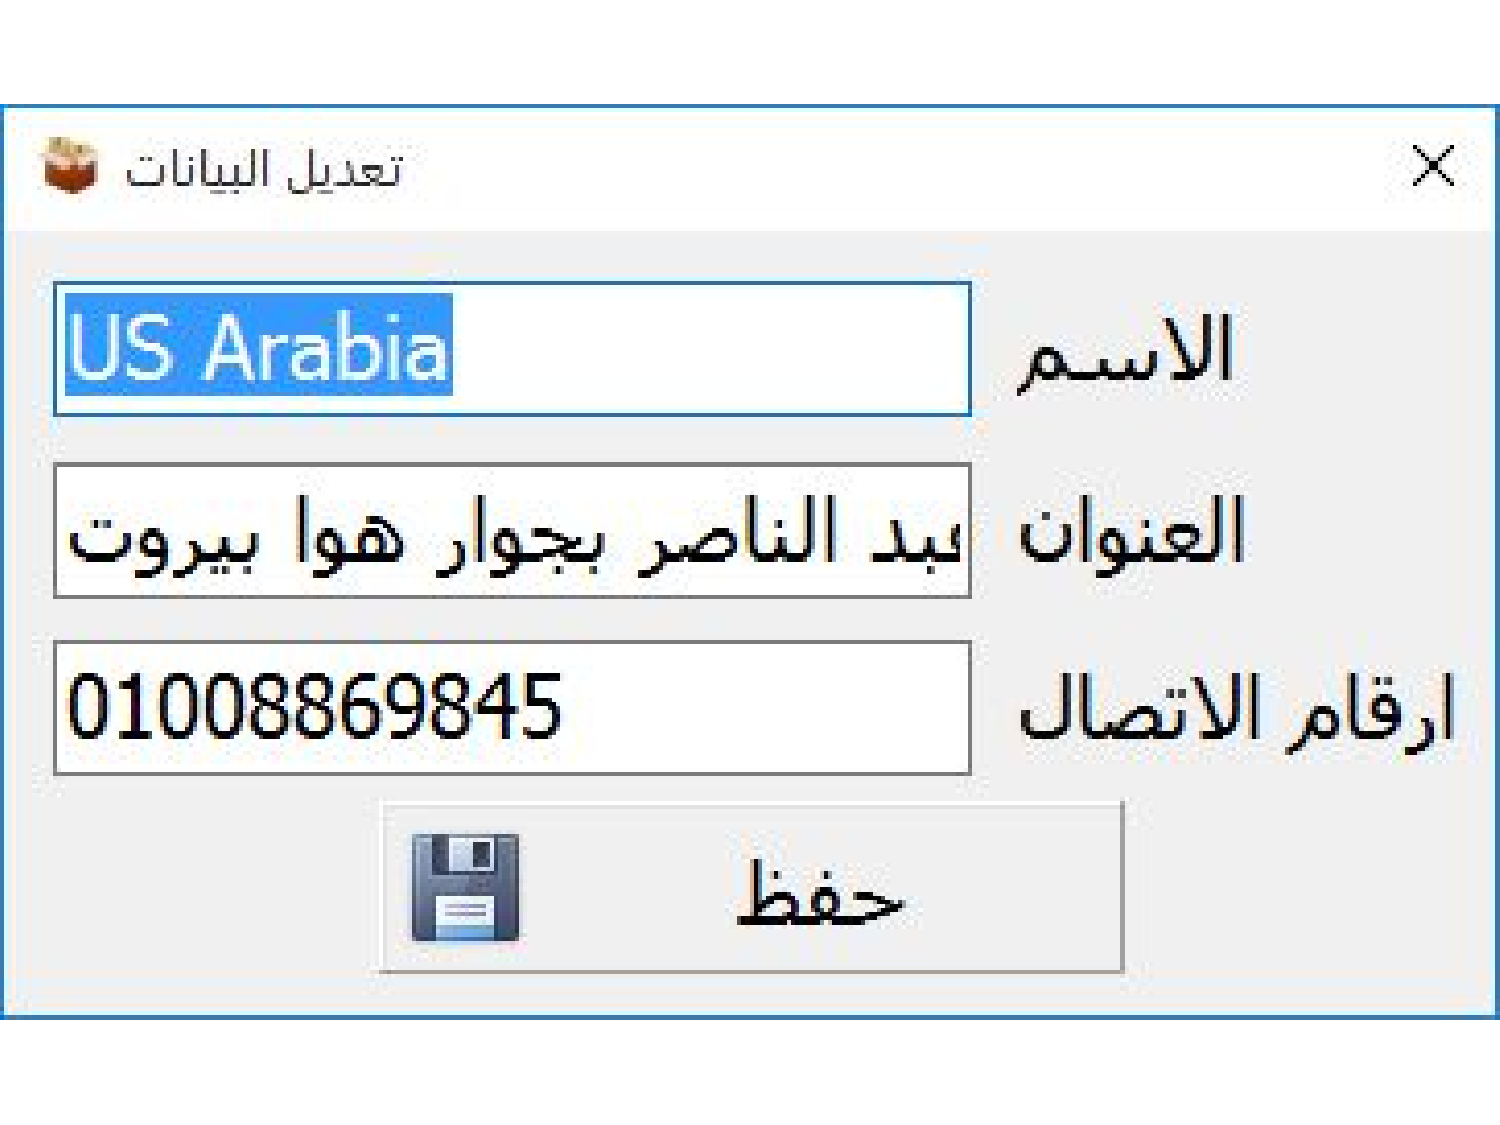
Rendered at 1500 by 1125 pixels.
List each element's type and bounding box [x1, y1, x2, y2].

picture [0, 104, 1500, 1020]
